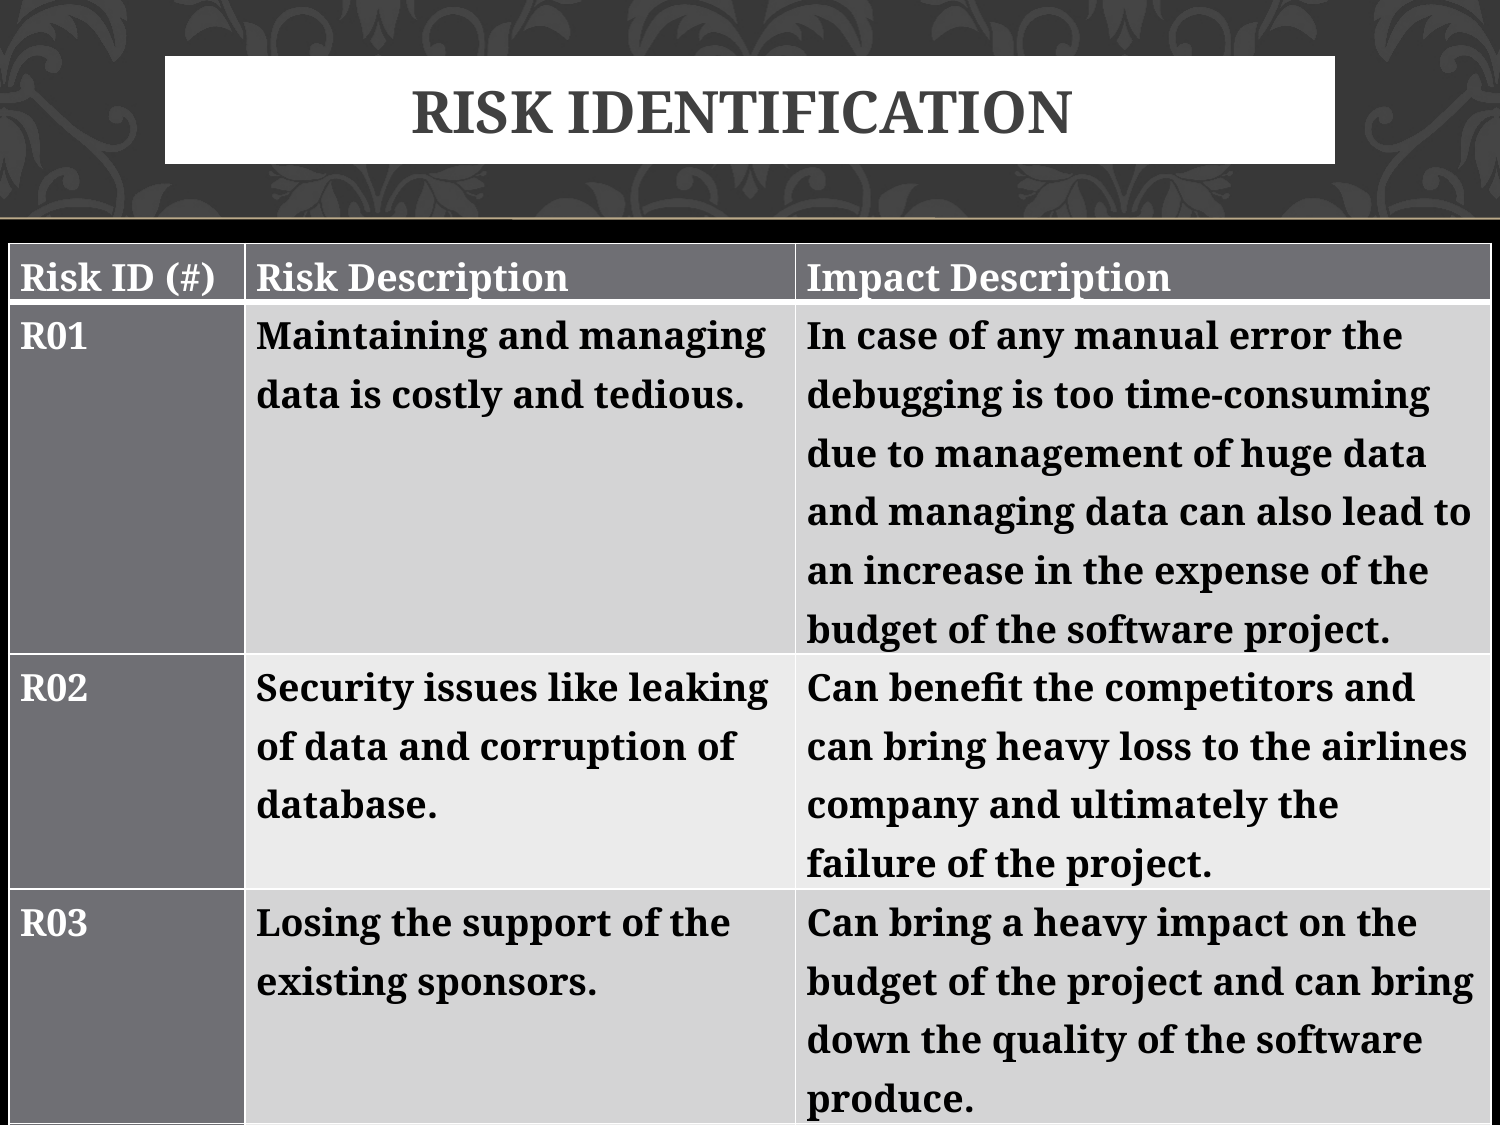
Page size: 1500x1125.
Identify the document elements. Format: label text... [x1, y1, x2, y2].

slide_number 56 [662, 1012, 838, 1063]
table_header Risk Description [246, 244, 795, 299]
table_cell Losing the support of the existing sponsors. [246, 890, 795, 1123]
table_header Impact Description [796, 244, 1490, 299]
table_header Risk ID (#) [10, 244, 244, 299]
title Risk Identification [165, 56, 1335, 164]
table_cell Can bring a heavy impact on the budget of the project and can bring down the quality of the software produce. [796, 890, 1490, 1123]
table_cell Maintaining and managing data is costly and tedious. [246, 305, 795, 653]
table_cell Security issues like leaking of data and corruption of database. [246, 655, 795, 888]
table_cell R03 [10, 890, 244, 1123]
table_cell R01 [10, 305, 244, 653]
table_cell Can benefit the competitors and can bring heavy loss to the airlines company and ultimately the failure of the project. [796, 655, 1490, 888]
table_cell R02 [10, 655, 244, 888]
table_cell In case of any manual error the debugging is too time-consuming due to management of huge data and managing data can also lead to an increase in the expense of the budget of the software project. [796, 305, 1490, 653]
